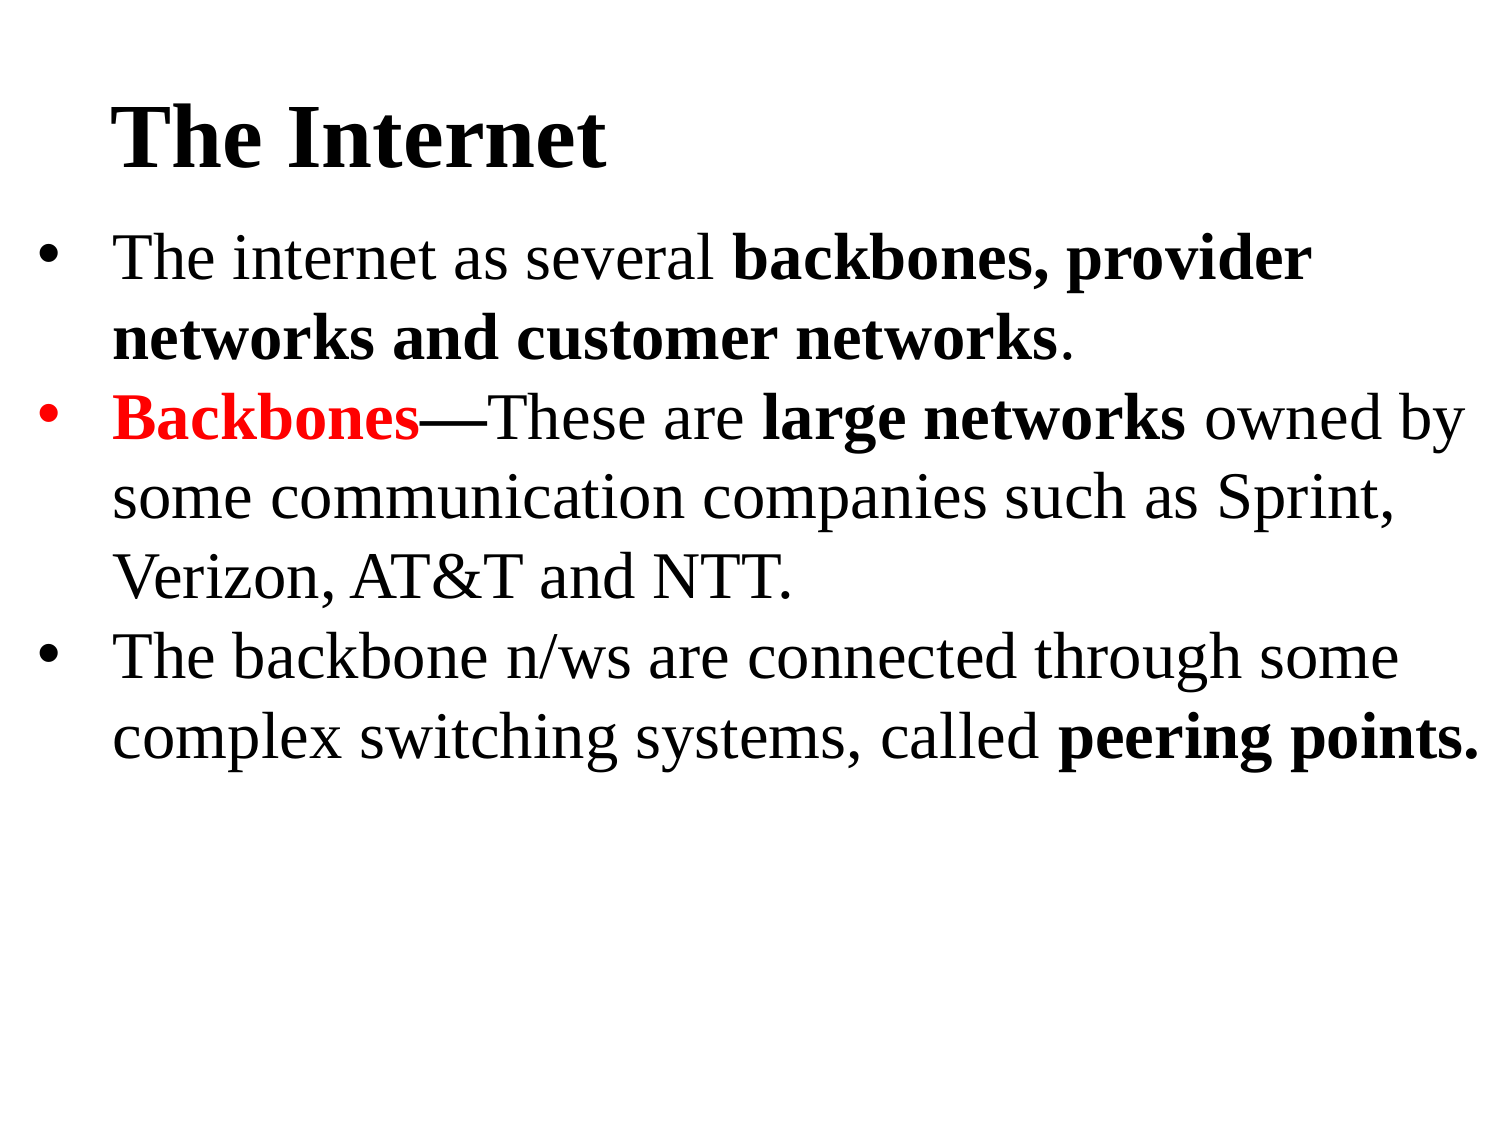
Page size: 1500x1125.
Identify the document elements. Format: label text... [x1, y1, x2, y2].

title The Internet [110, 75, 1390, 190]
list The internet as several backbones, provider networks and customer networks. Backbones—These are large networks owned by some communication companies such as Sprint, Verizon, AT&T and NTT. The backbone n/ws are connected through some complex switching systems, called peering points. [37, 212, 1500, 988]
